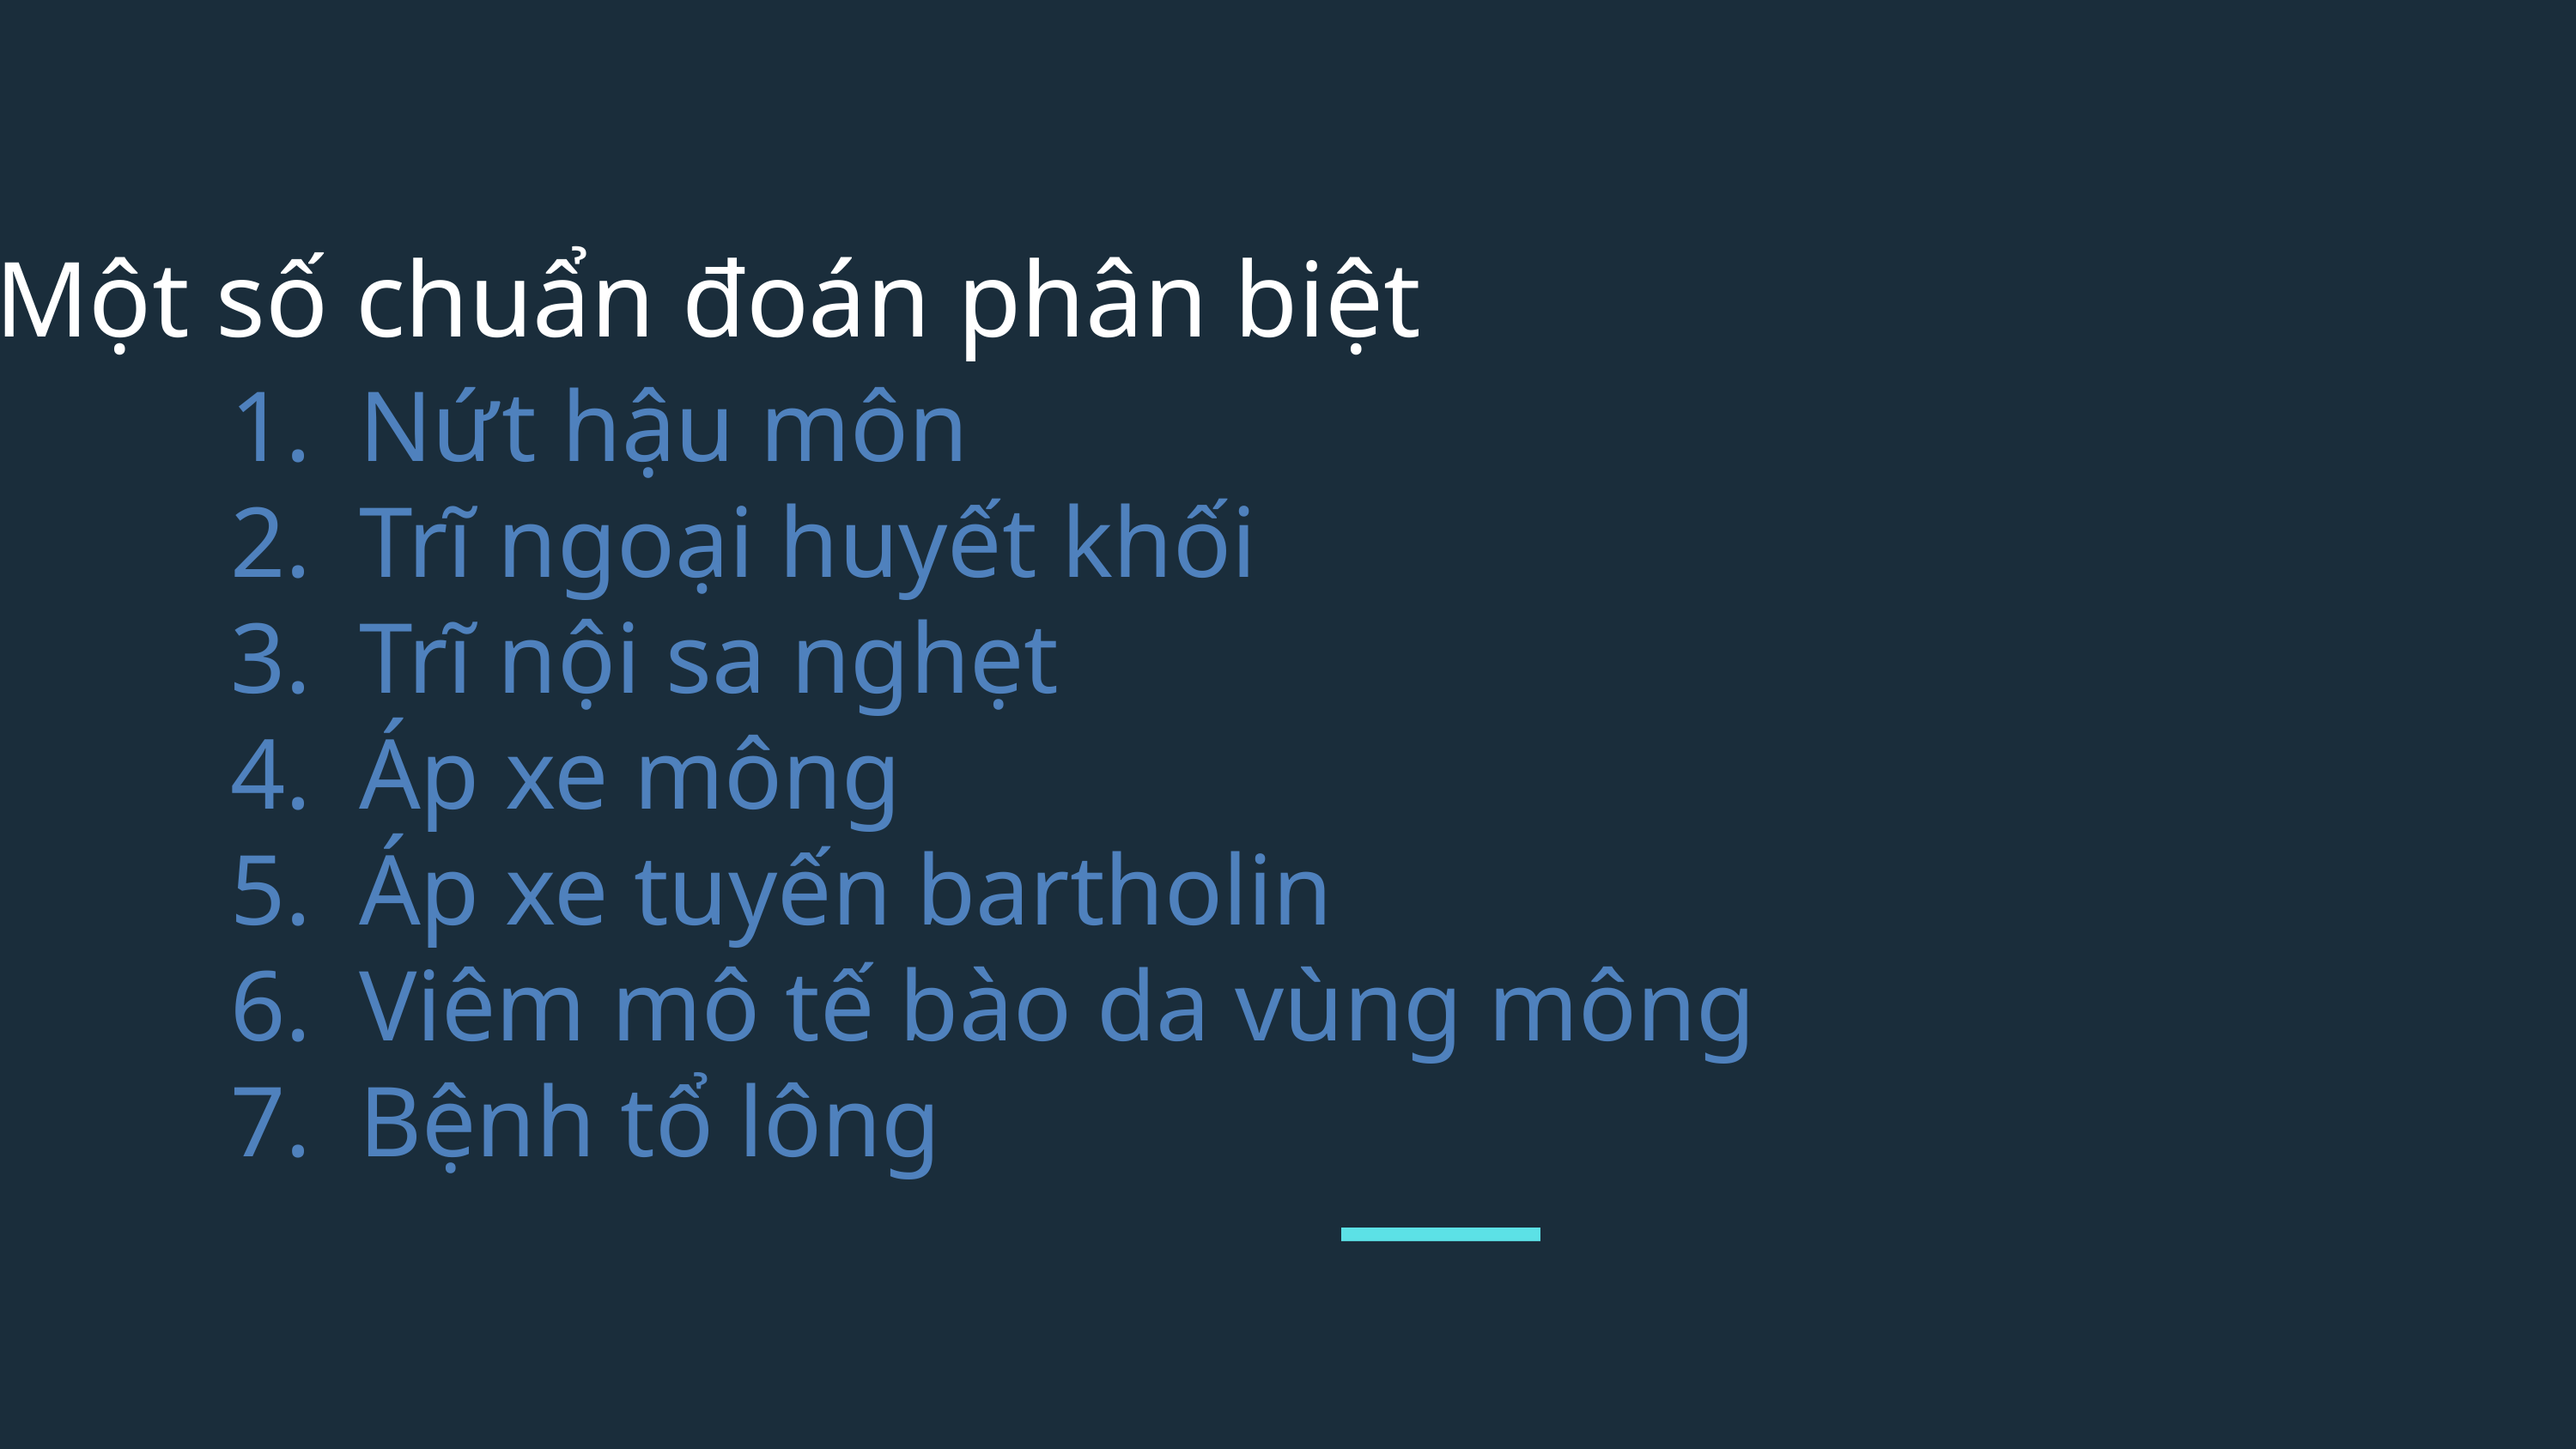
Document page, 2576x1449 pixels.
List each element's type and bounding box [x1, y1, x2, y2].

text_box [0, 0, 2576, 1449]
picture [1341, 1228, 1540, 1241]
